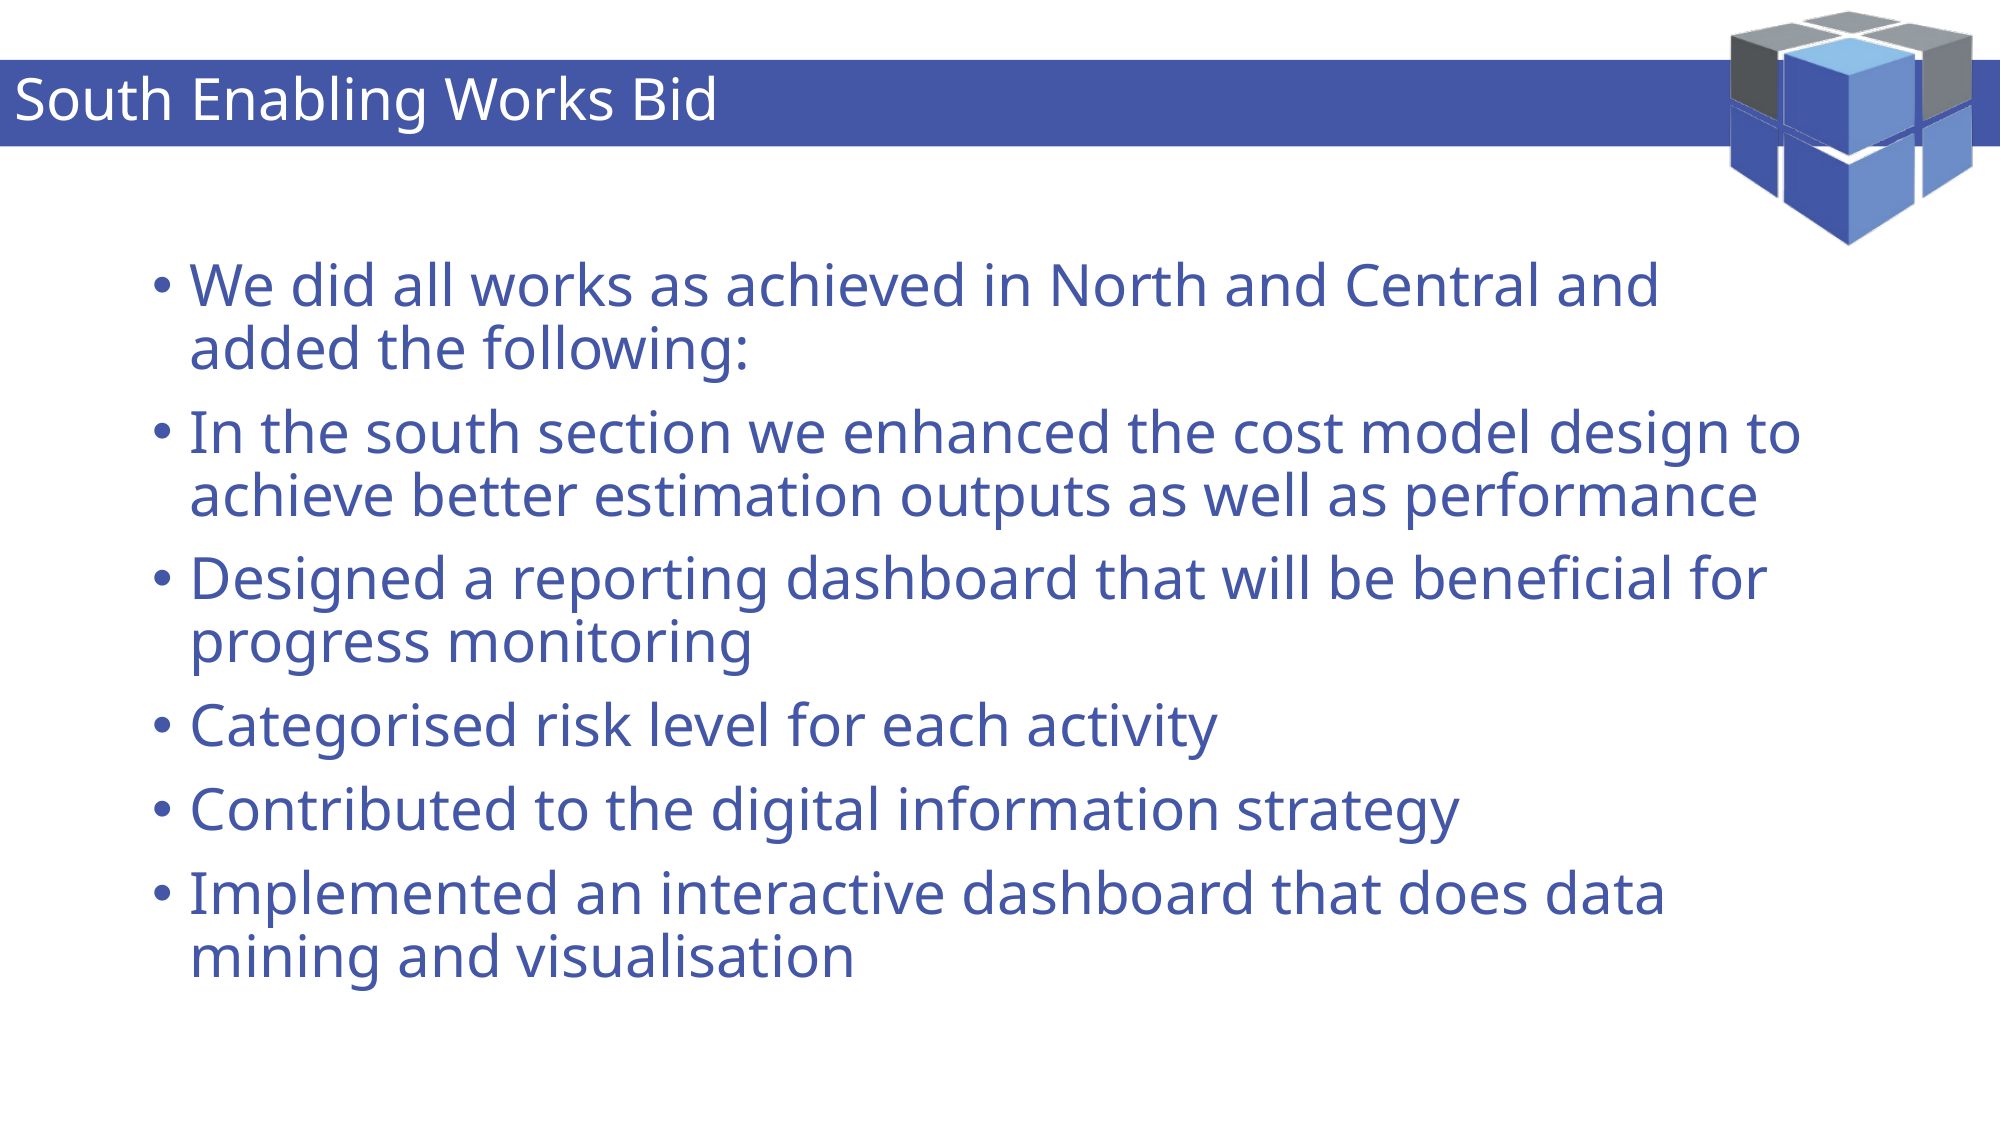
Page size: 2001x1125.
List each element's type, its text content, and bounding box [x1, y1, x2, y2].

title South Enabling Works Bid [0, 62, 1725, 149]
picture [1720, 0, 1981, 249]
list We did all works as achieved in North and Central and added the following: In the south section we enhanced the cost model design to achieve better estimation outputs as well as performance Designed a reporting dashboard that will be beneficial for progress monitoring Categorised risk level for each activity Contributed to the digital information strategy Implemented an interactive dashboard that does data mining and visualisation [137, 248, 1863, 1003]
